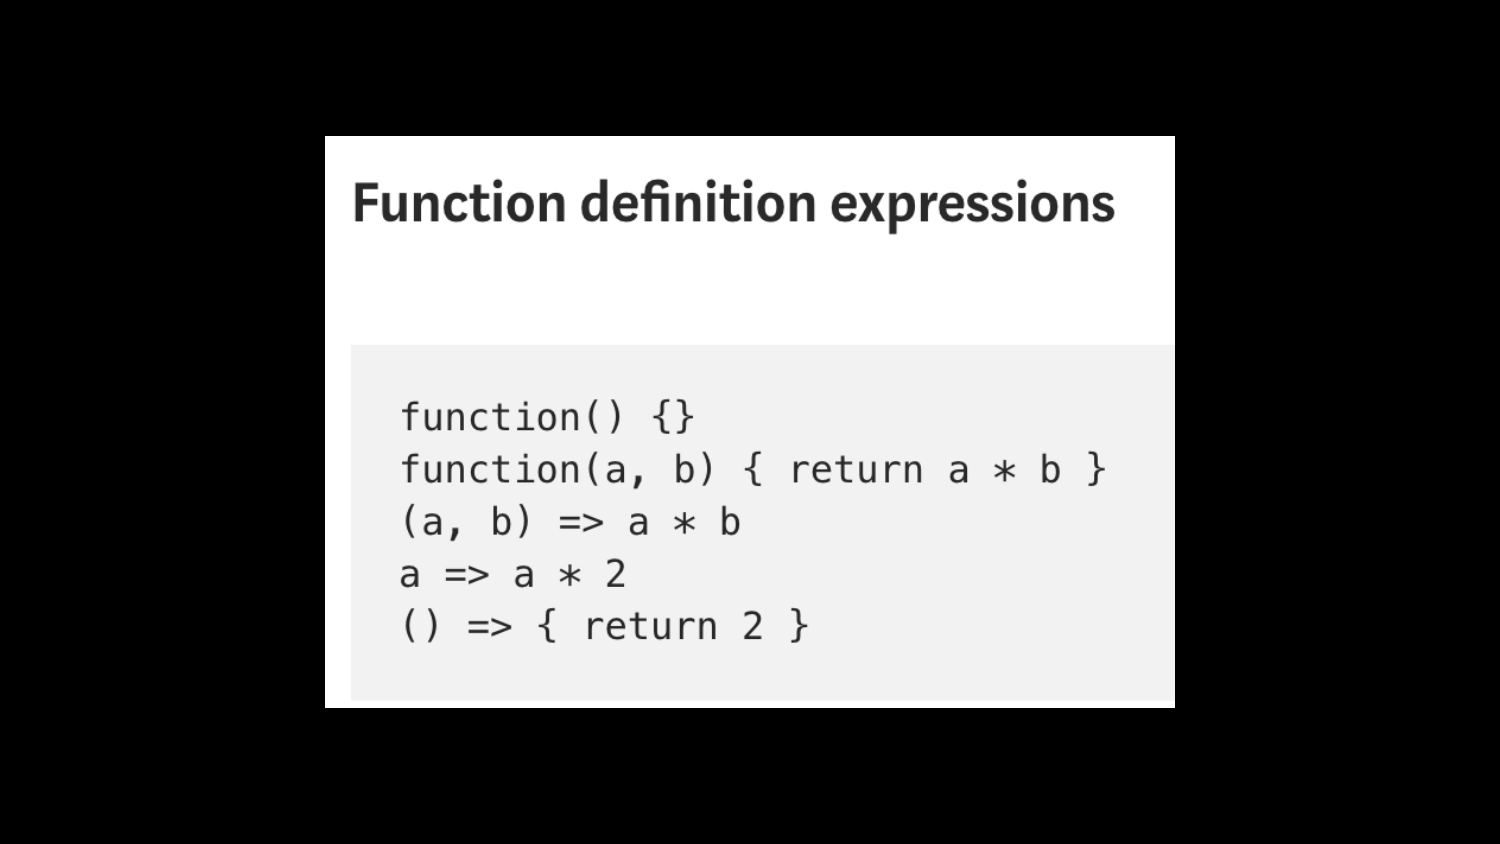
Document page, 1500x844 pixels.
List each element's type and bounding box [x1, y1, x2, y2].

picture [325, 135, 1175, 708]
